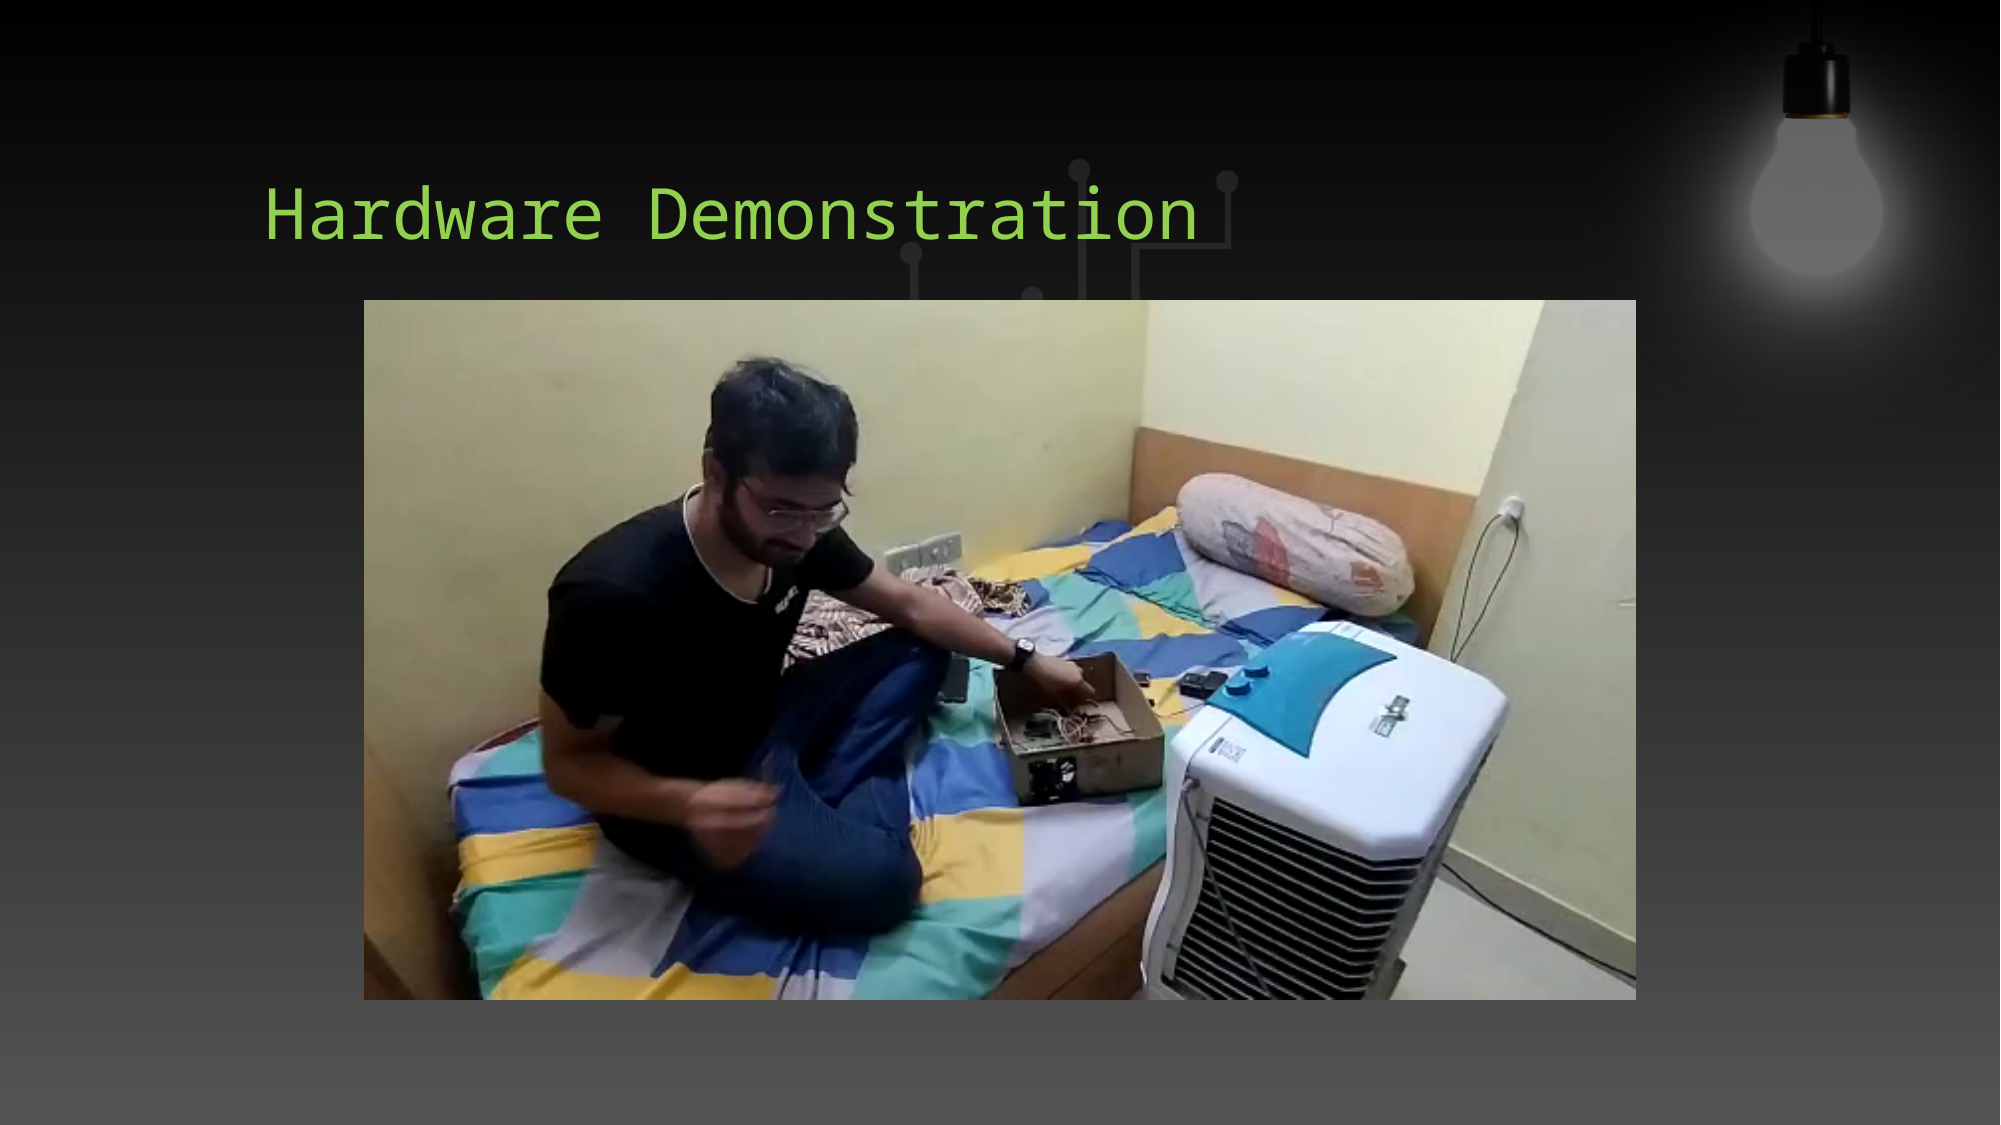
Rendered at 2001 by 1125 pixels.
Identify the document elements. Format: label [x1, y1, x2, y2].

picture [0, 0, 2000, 1125]
list [363, 299, 1637, 1000]
